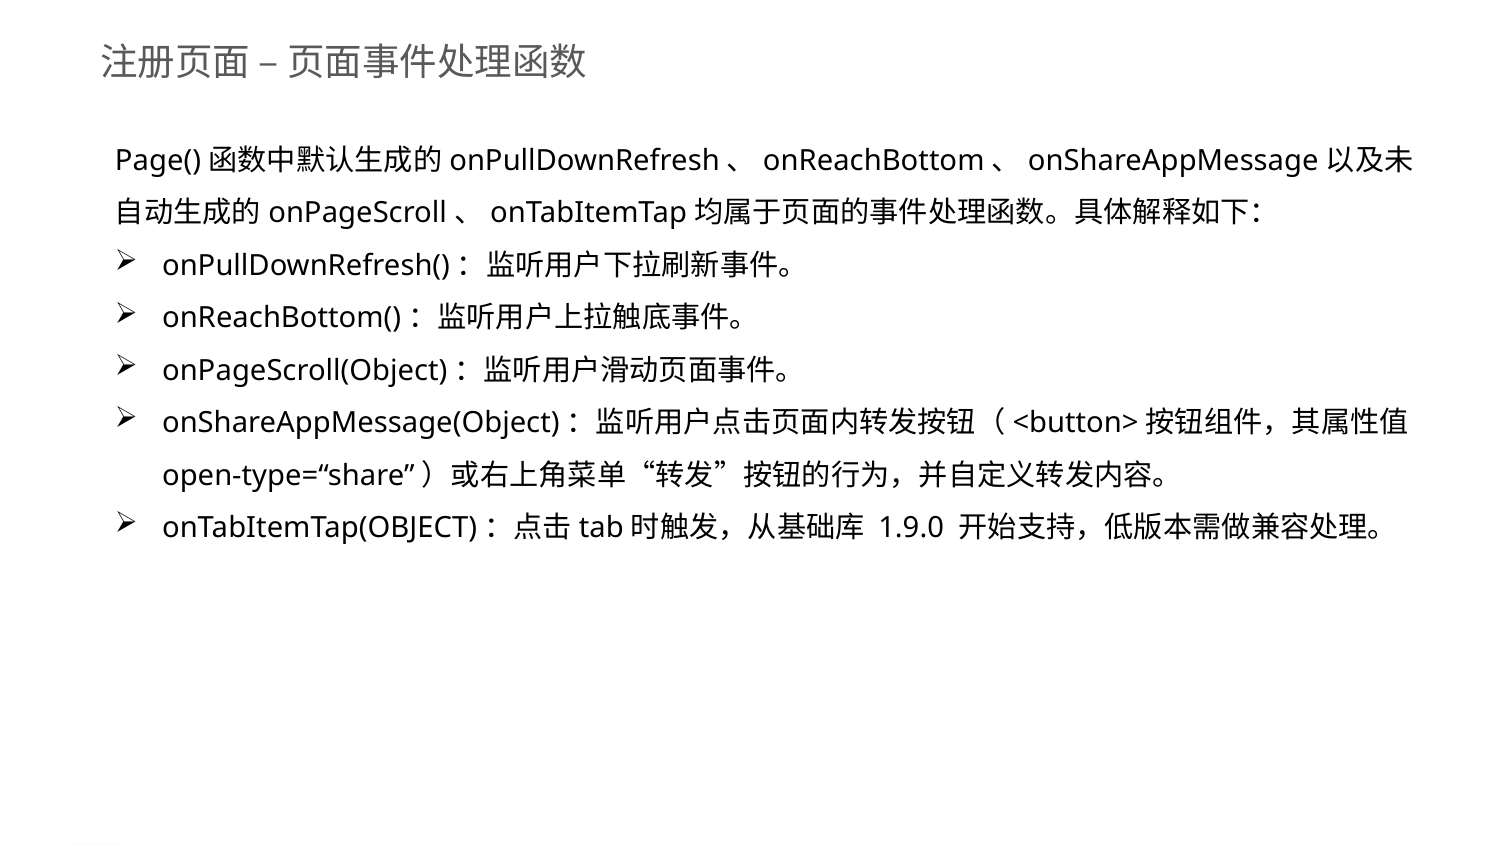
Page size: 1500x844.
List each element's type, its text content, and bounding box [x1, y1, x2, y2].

text_box 注册页面 – 页面事件处理函数 [100, 28, 774, 92]
text_box Page()函数中默认生成的onPullDownRefresh、onReachBottom、onShareAppMessage以及未自动生成的onPageScroll、onTabItemTap均属于页面的事件处理函数。具体解释如下： onPullDownRefresh()：监听用户下拉刷新事件。 onReachBottom()：监听用户上拉触底事件。 onPageScroll(Object)：监听用户滑动页面事件。 onShareAppMessage(Object)：监听用户点击页面内转发按钮（<button>按钮组件，其属性值 open-type=“share”）或右上角菜单“转发”按钮的行为，并自定义转发内容。 onTabItemTap(OBJECT)：点击tab时触发，从基础库 1.9.0 开始支持，低版本需做兼容处理。 [100, 116, 1447, 604]
